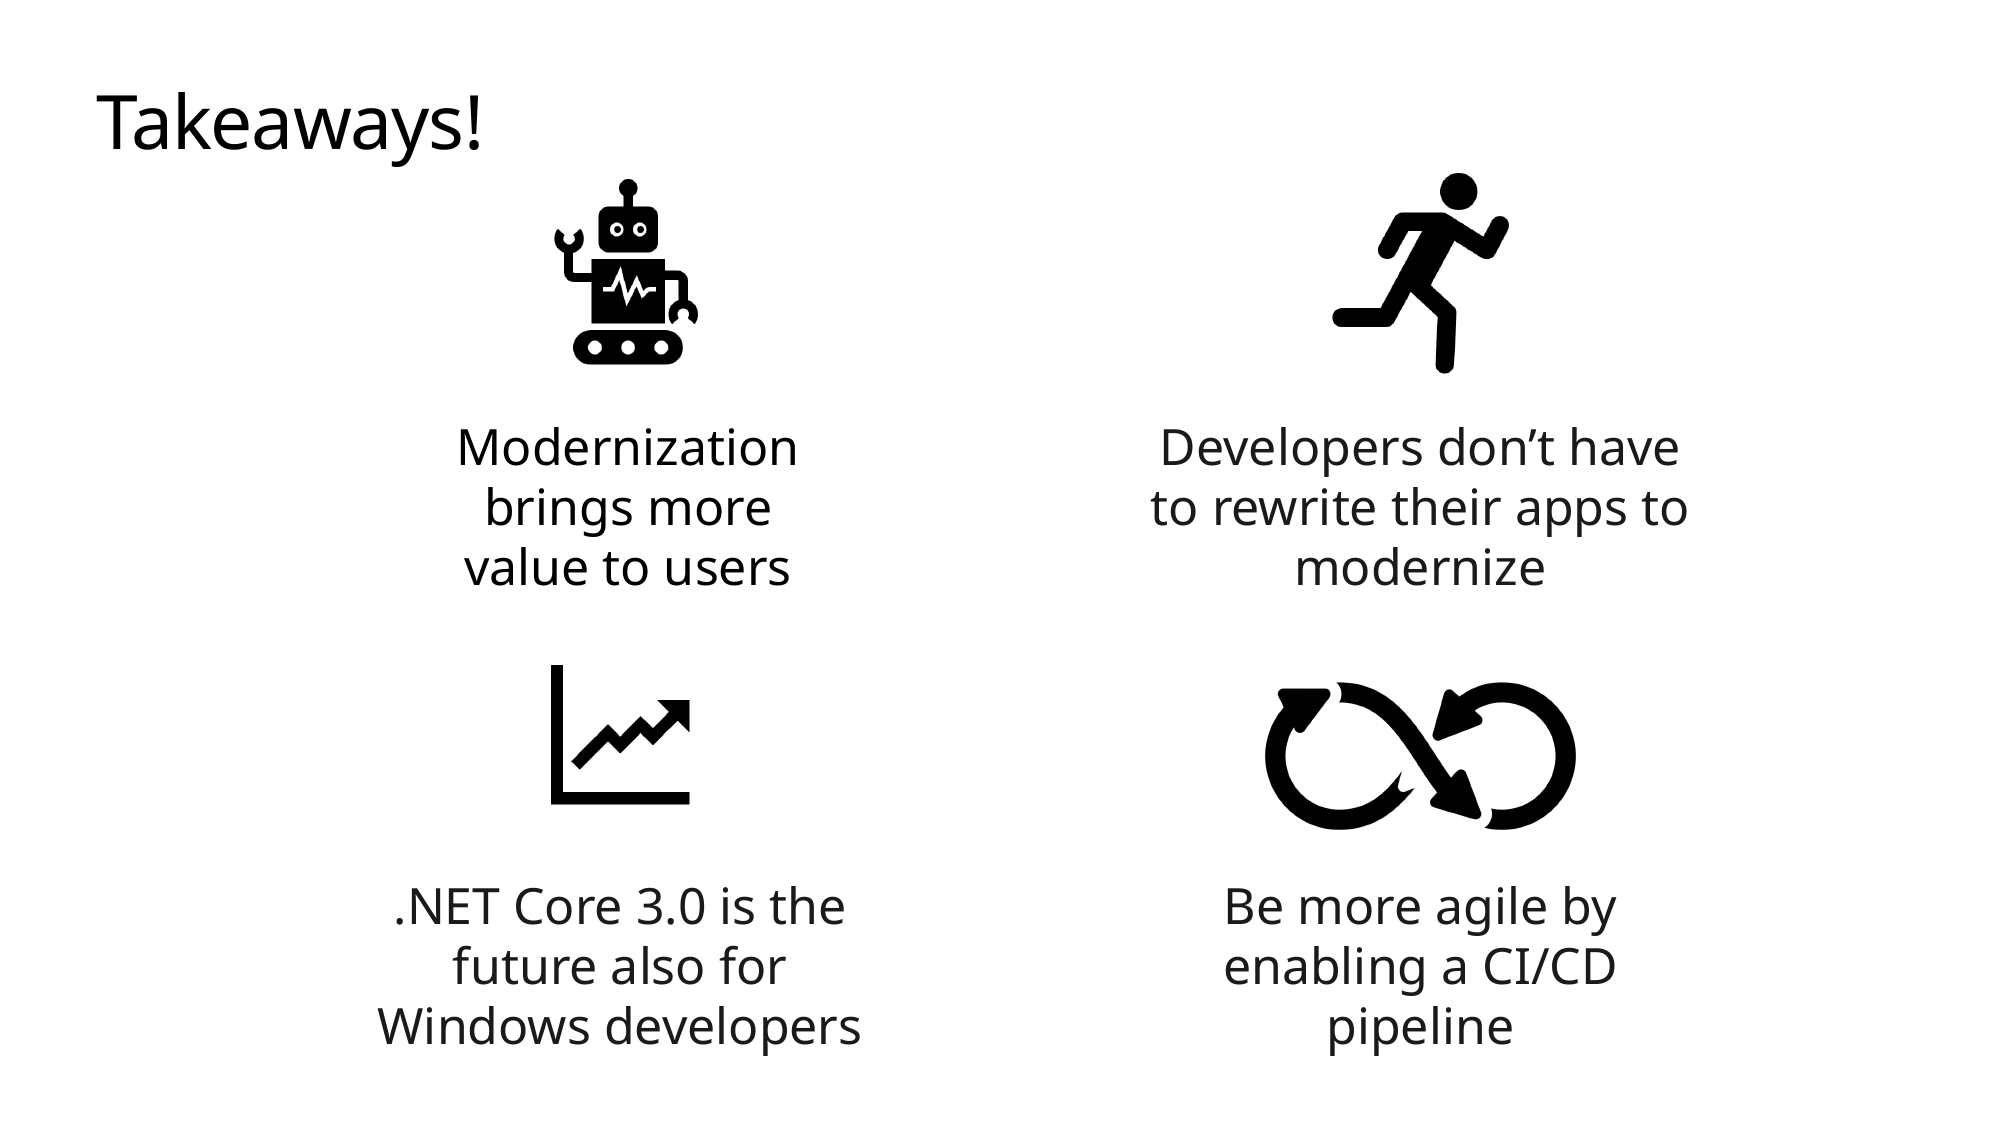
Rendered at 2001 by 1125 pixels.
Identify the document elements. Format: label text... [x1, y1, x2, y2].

text_box Developers don’t have to rewrite their apps to modernize [1149, 415, 1692, 596]
picture [1259, 594, 1582, 918]
picture [1308, 161, 1533, 386]
list Modernization brings more value to users [438, 415, 818, 598]
title Takeaways! [96, 75, 1904, 166]
text_box .NET Core 3.0 is the future also for Windows developers [349, 874, 892, 1055]
text_box Be more agile by enabling a CI/CD pipeline [1149, 874, 1692, 1055]
picture [522, 636, 719, 833]
picture [518, 165, 738, 386]
